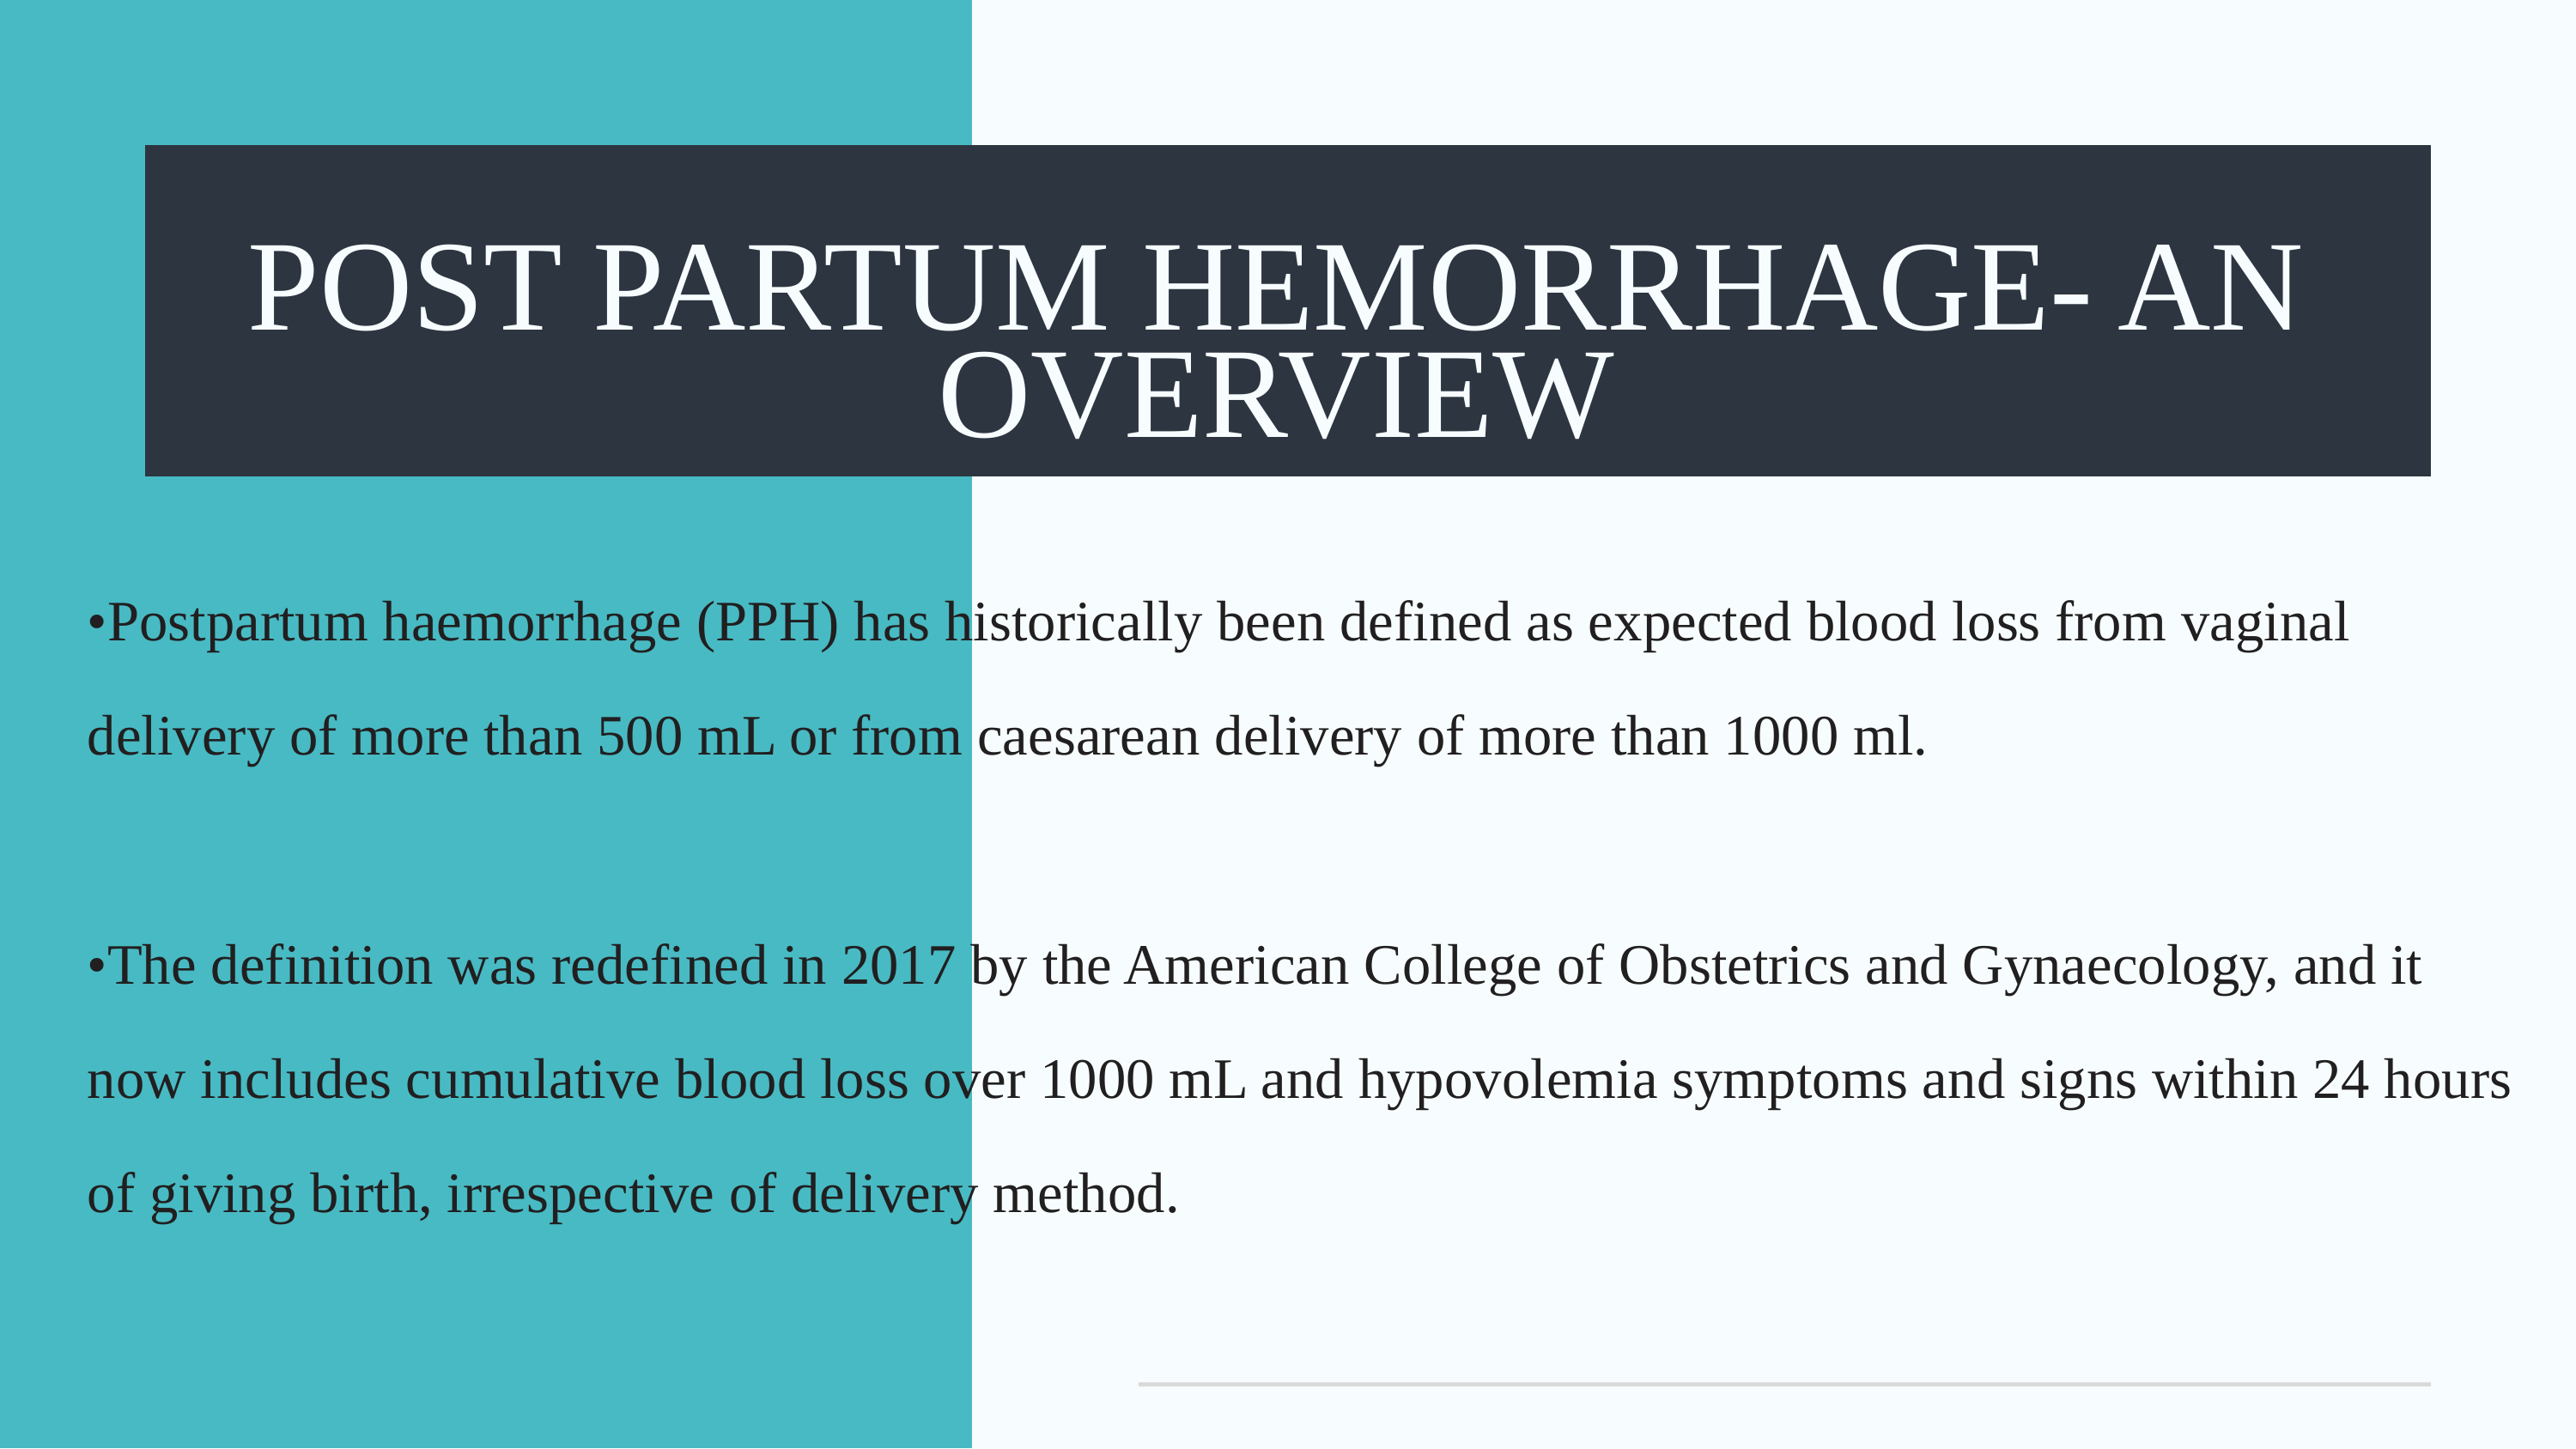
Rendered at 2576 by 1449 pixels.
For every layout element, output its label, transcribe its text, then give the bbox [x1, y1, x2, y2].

text_box •Postpartum haemorrhage (PPH) has historically been defined as expected blood loss from vaginal delivery of more than 500 mL or from caesarean delivery of more than 1000 ml. •The definition was redefined in 2017 by the American College of Obstetrics and Gynaecology, and it now includes cumulative blood loss over 1000 mL and hypovolemia symptoms and signs within 24 hours of giving birth, irrespective of delivery method. [975, 537, 2524, 1359]
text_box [144, 144, 2432, 477]
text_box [0, 0, 973, 1449]
